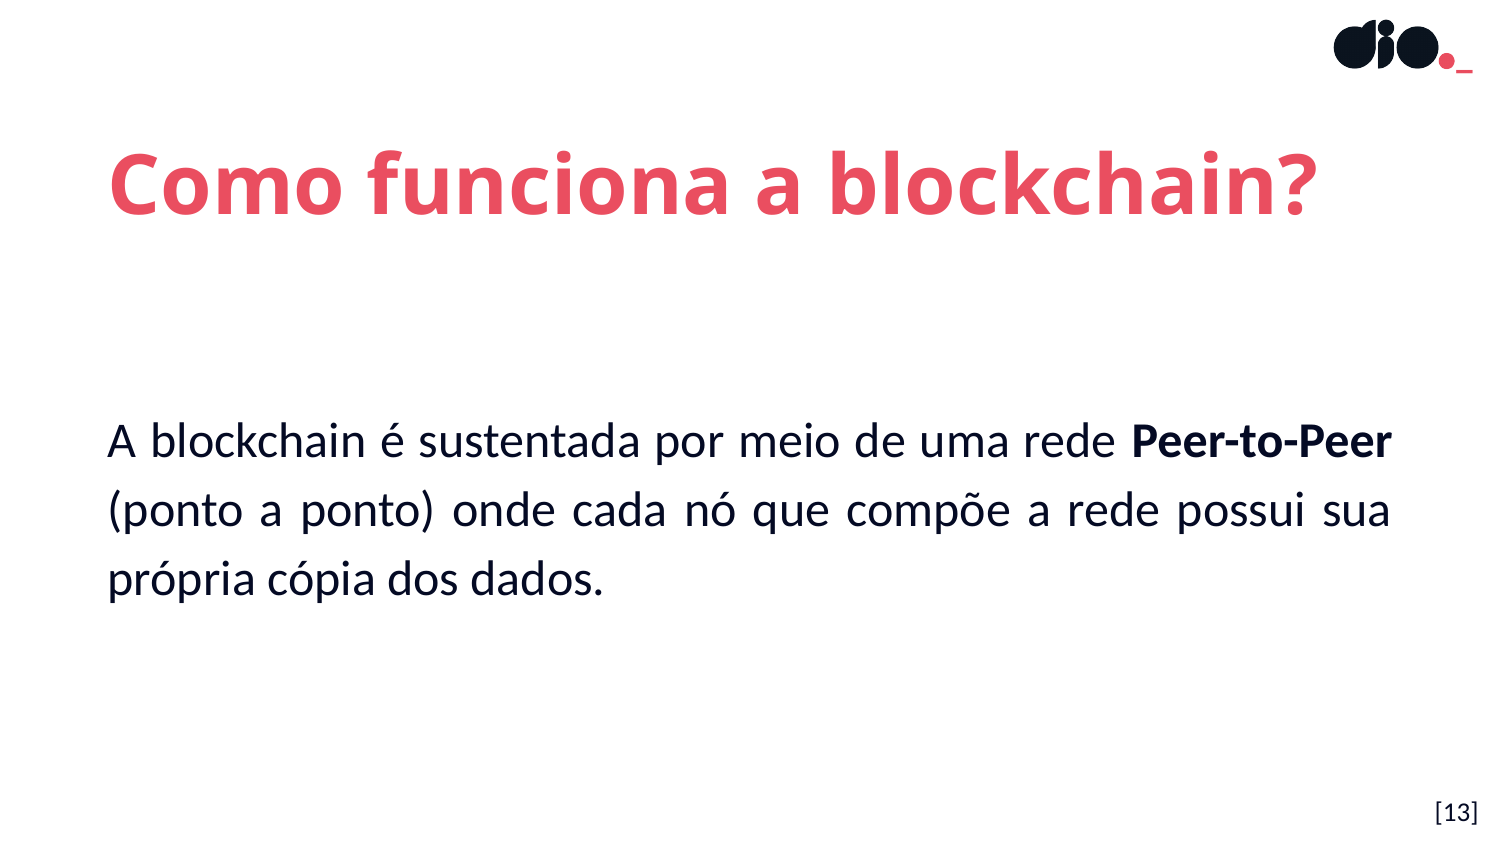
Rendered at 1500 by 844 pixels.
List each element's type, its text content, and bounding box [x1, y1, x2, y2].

slide_number [13] [1403, 779, 1494, 844]
text_box Como funciona a blockchain? [92, 104, 1408, 243]
picture [1333, 19, 1473, 74]
text_box A blockchain é sustentada por meio de uma rede Peer-to-Peer (ponto a ponto) onde cada nó que compõe a rede possui sua própria cópia dos dados. [92, 243, 1408, 763]
